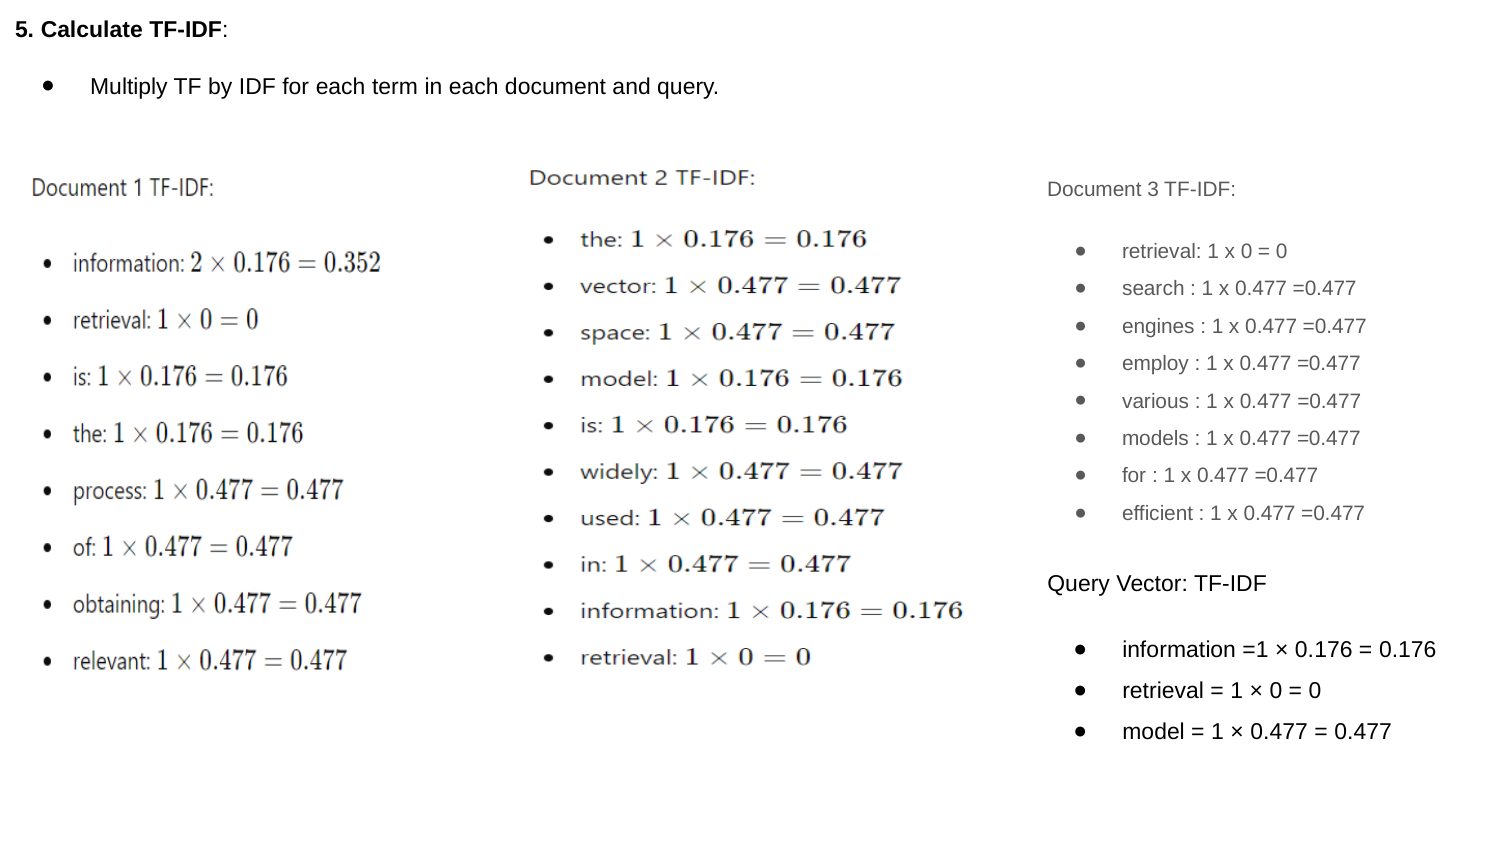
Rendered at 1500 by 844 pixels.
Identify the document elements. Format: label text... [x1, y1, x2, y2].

picture [516, 159, 975, 679]
text_box Document 3 TF-IDF: retrieval: 1 x 0 = 0 search : 1 x 0.477 =0.477 engines : 1 x 0.477 =0.477 employ : 1 x 0.477 =0.477 various : 1 x 0.477 =0.477 models : 1 x 0.477 =0.477 for : 1 x 0.477 =0.477 efficient : 1 x 0.477 =0.477 [1032, 160, 1426, 549]
text_box Query Vector: TF-IDF information =1 × 0.176 = 0.176 retrieval = 1 × 0 = 0 model = 1 × 0.477 = 0.477 [1032, 549, 1500, 760]
text_box 5. Calculate TF-IDF: Multiply TF by IDF for each term in each document and query. [0, 0, 1212, 114]
picture [24, 167, 385, 687]
